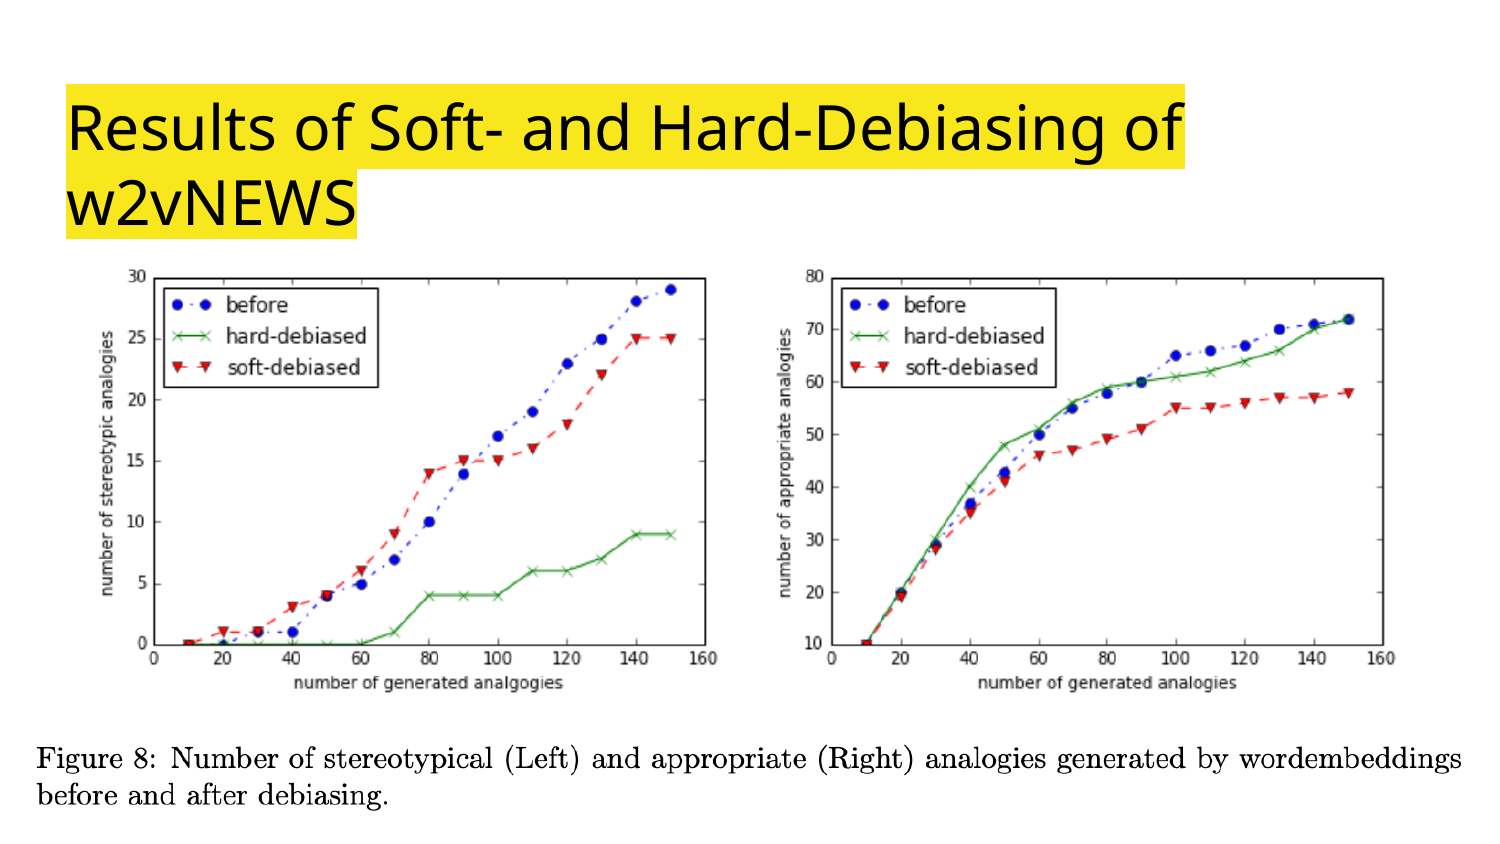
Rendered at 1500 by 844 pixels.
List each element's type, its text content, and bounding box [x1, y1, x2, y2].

title Results of Soft- and Hard-Debiasing of w2vNEWS [51, 72, 1449, 167]
picture [24, 238, 1476, 815]
